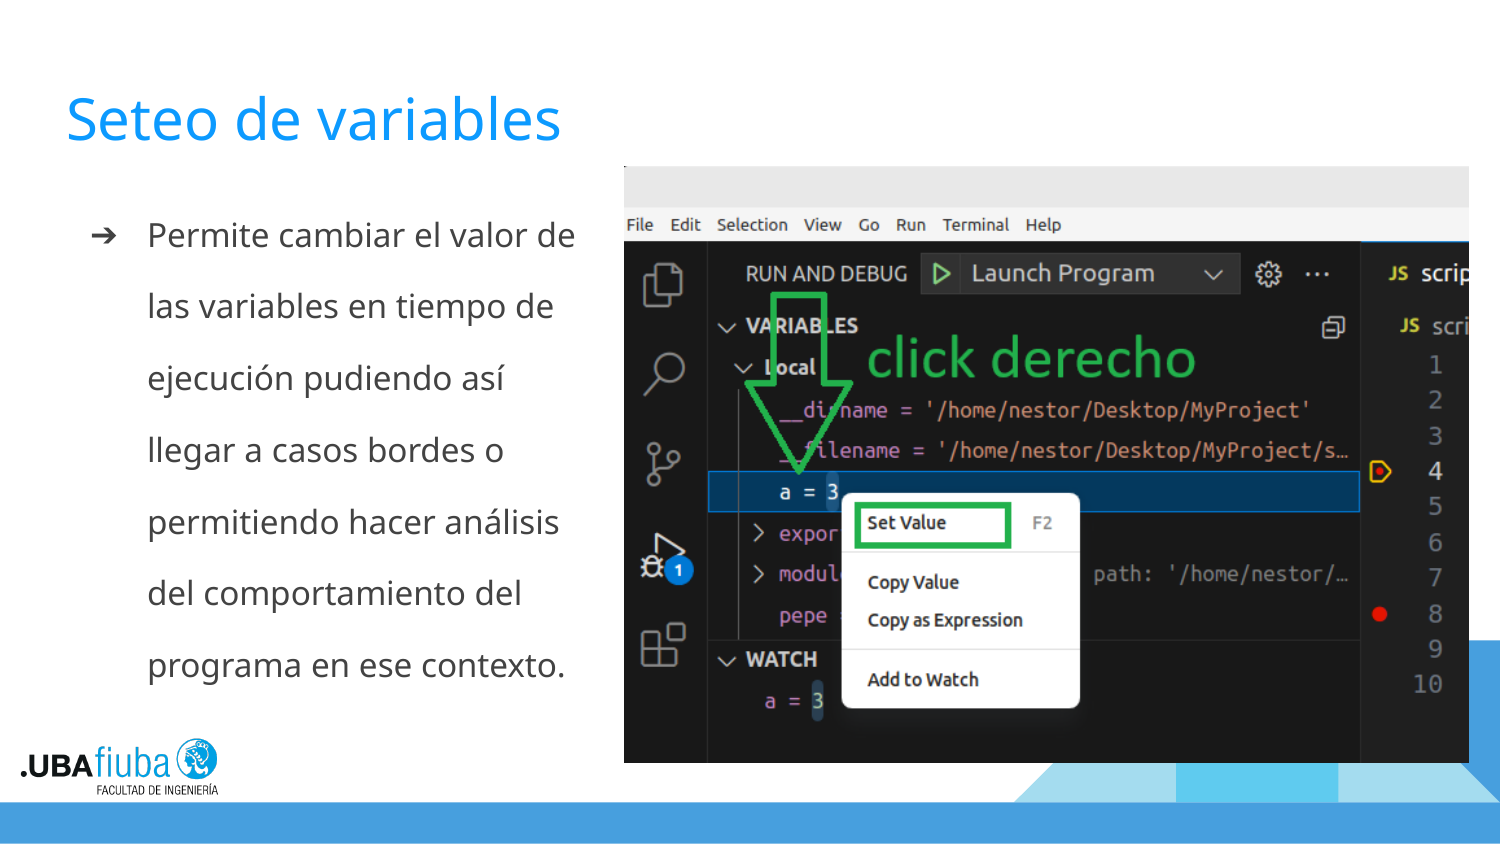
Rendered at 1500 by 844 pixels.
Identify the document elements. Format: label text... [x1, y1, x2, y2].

title Seteo de variables [51, 67, 1449, 167]
picture [0, 719, 242, 811]
picture [194, 760, 207, 773]
list Permite cambiar el valor de las variables en tiempo de ejecución pudiendo así llegar a casos bordes o permitiendo hacer análisis del comportamiento del programa en ese contexto. [51, 166, 599, 743]
picture [624, 166, 1469, 763]
